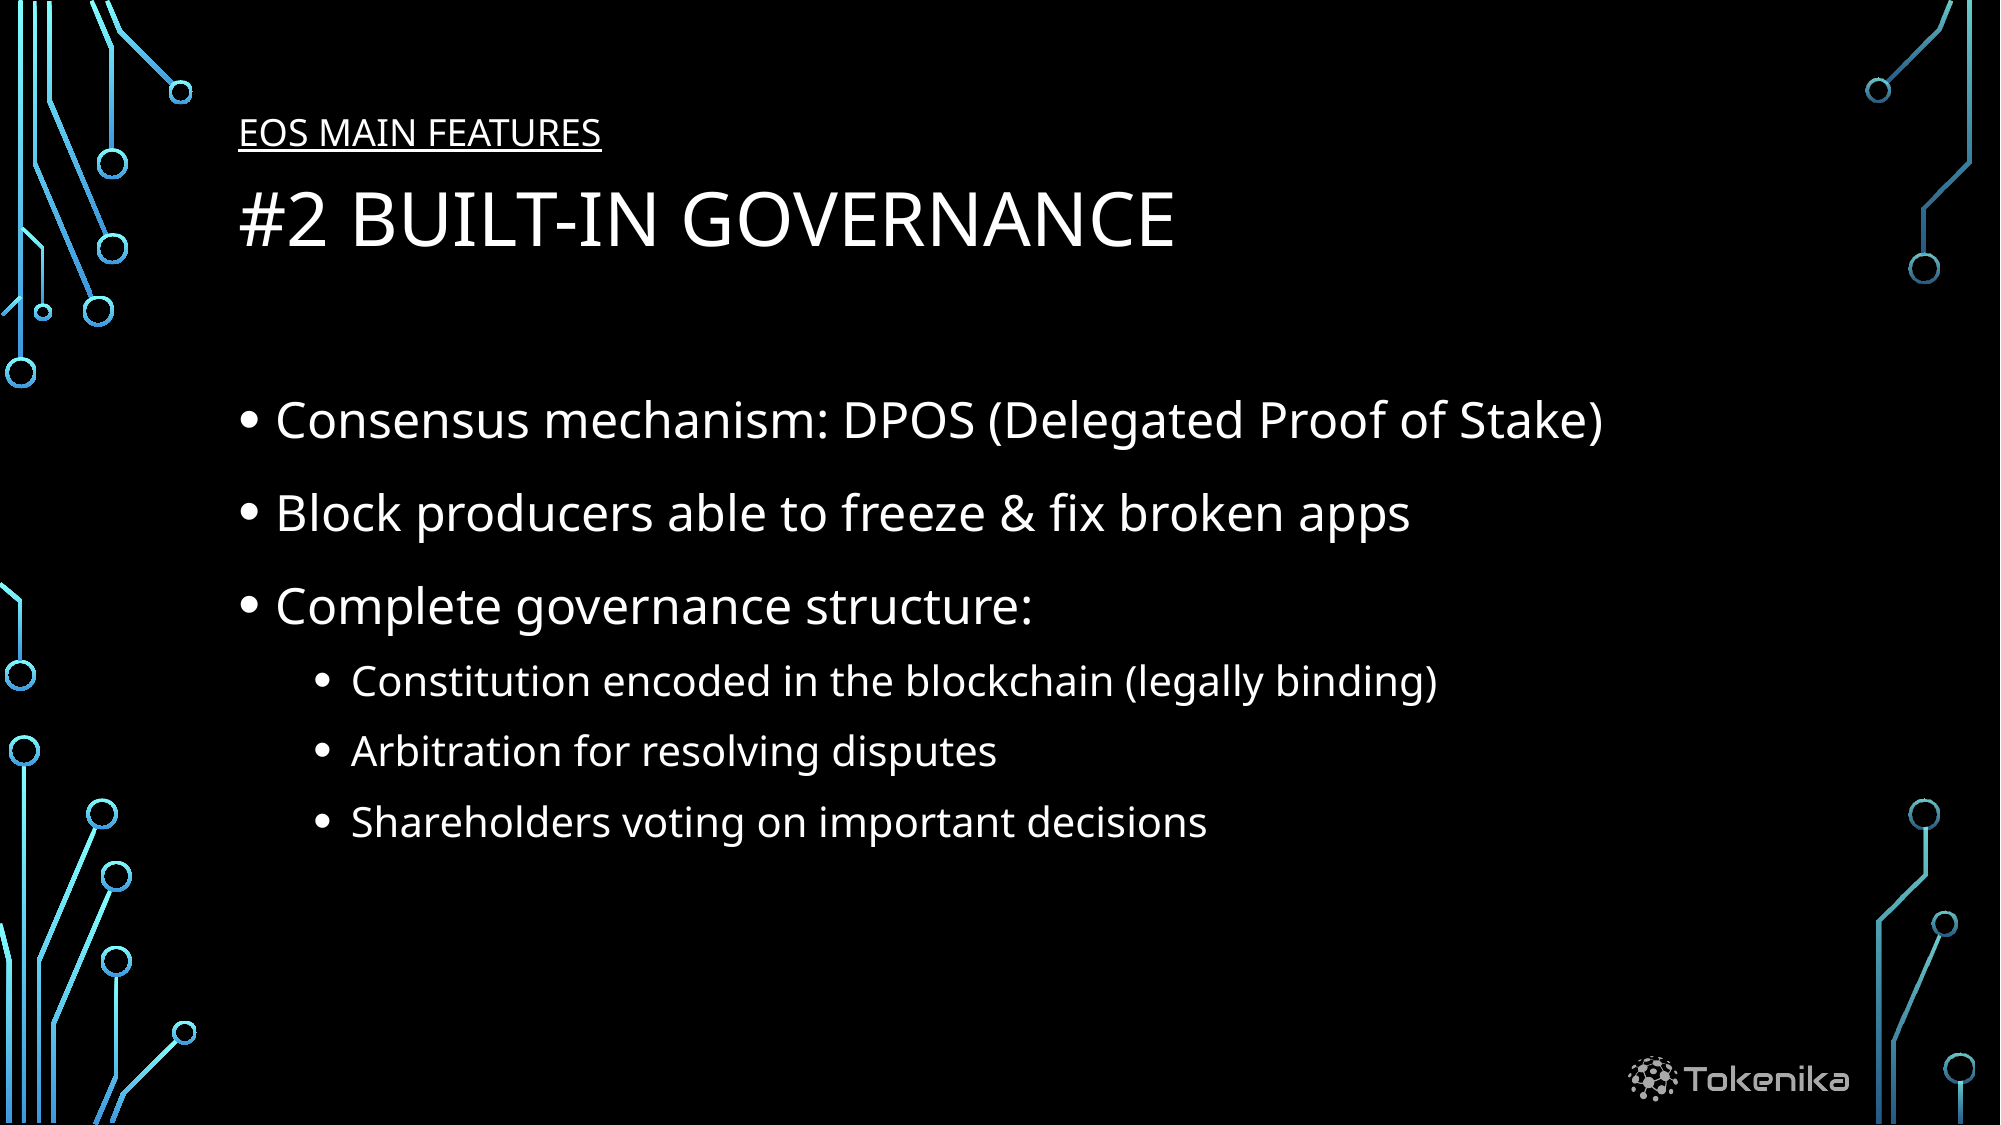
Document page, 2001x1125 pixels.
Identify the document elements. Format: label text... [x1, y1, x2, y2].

list Consensus mechanism: DPOS (Delegated Proof of Stake) Block producers able to freeze & fix broken apps Complete governance structure: Constitution encoded in the blockchain (legally binding) Arbitration for resolving disputes Shareholders voting on important decisions [223, 369, 1849, 1024]
text_box EOS MAIN FEATURES [223, 101, 683, 162]
title #2 Built-in governance [223, 101, 1849, 344]
picture [1628, 1056, 1849, 1103]
